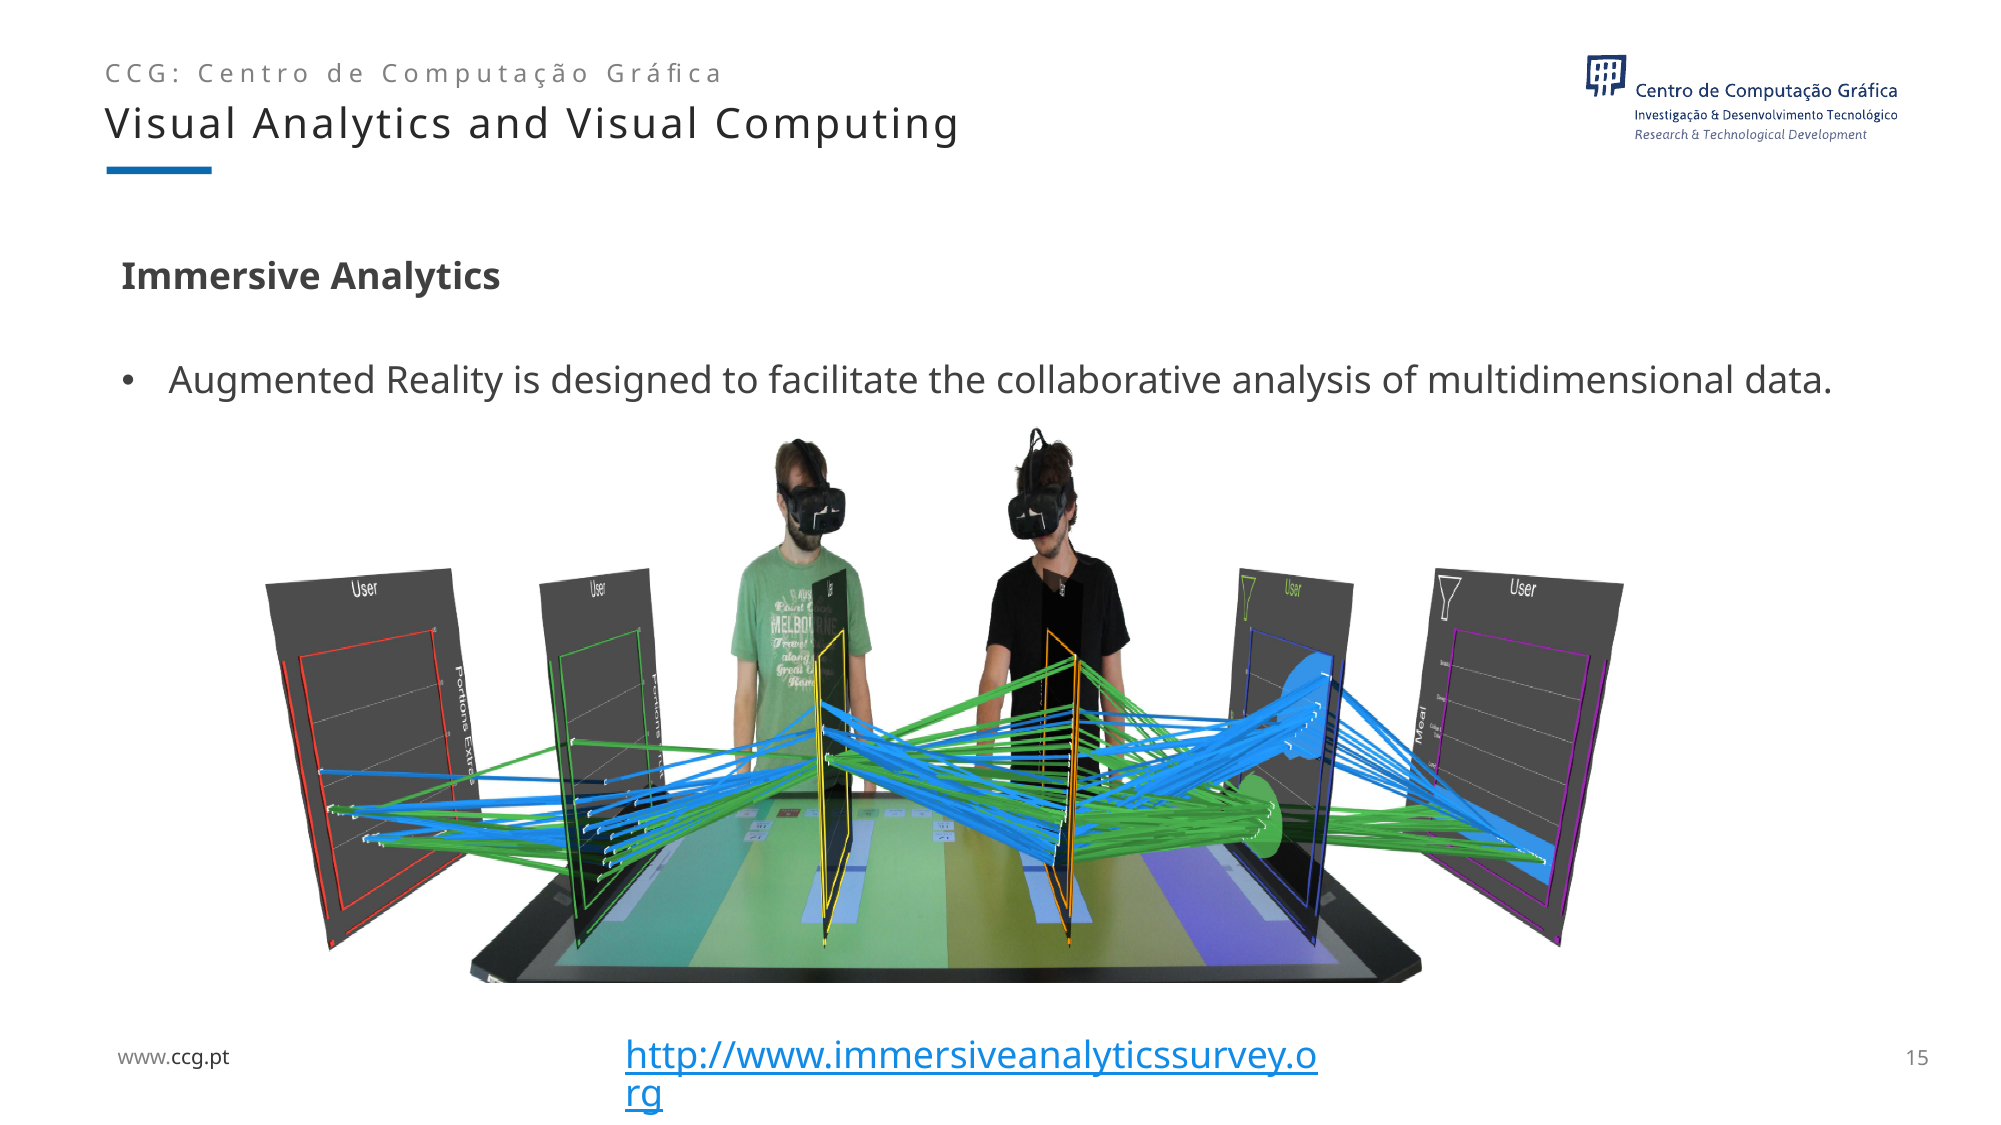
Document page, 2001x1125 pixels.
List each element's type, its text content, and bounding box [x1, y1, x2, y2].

list Augmented Reality is designed to facilitate the collaborative analysis of multidimensional data. [106, 353, 1882, 437]
title Immersive Analytics [106, 249, 1882, 305]
list Visual Analytics and Visual Computing [104, 102, 1538, 153]
picture [263, 423, 1631, 990]
slide_number 15 [1881, 1026, 1953, 1091]
text_box http://www.immersiveanalyticssurvey.org/ [610, 1024, 1341, 1125]
